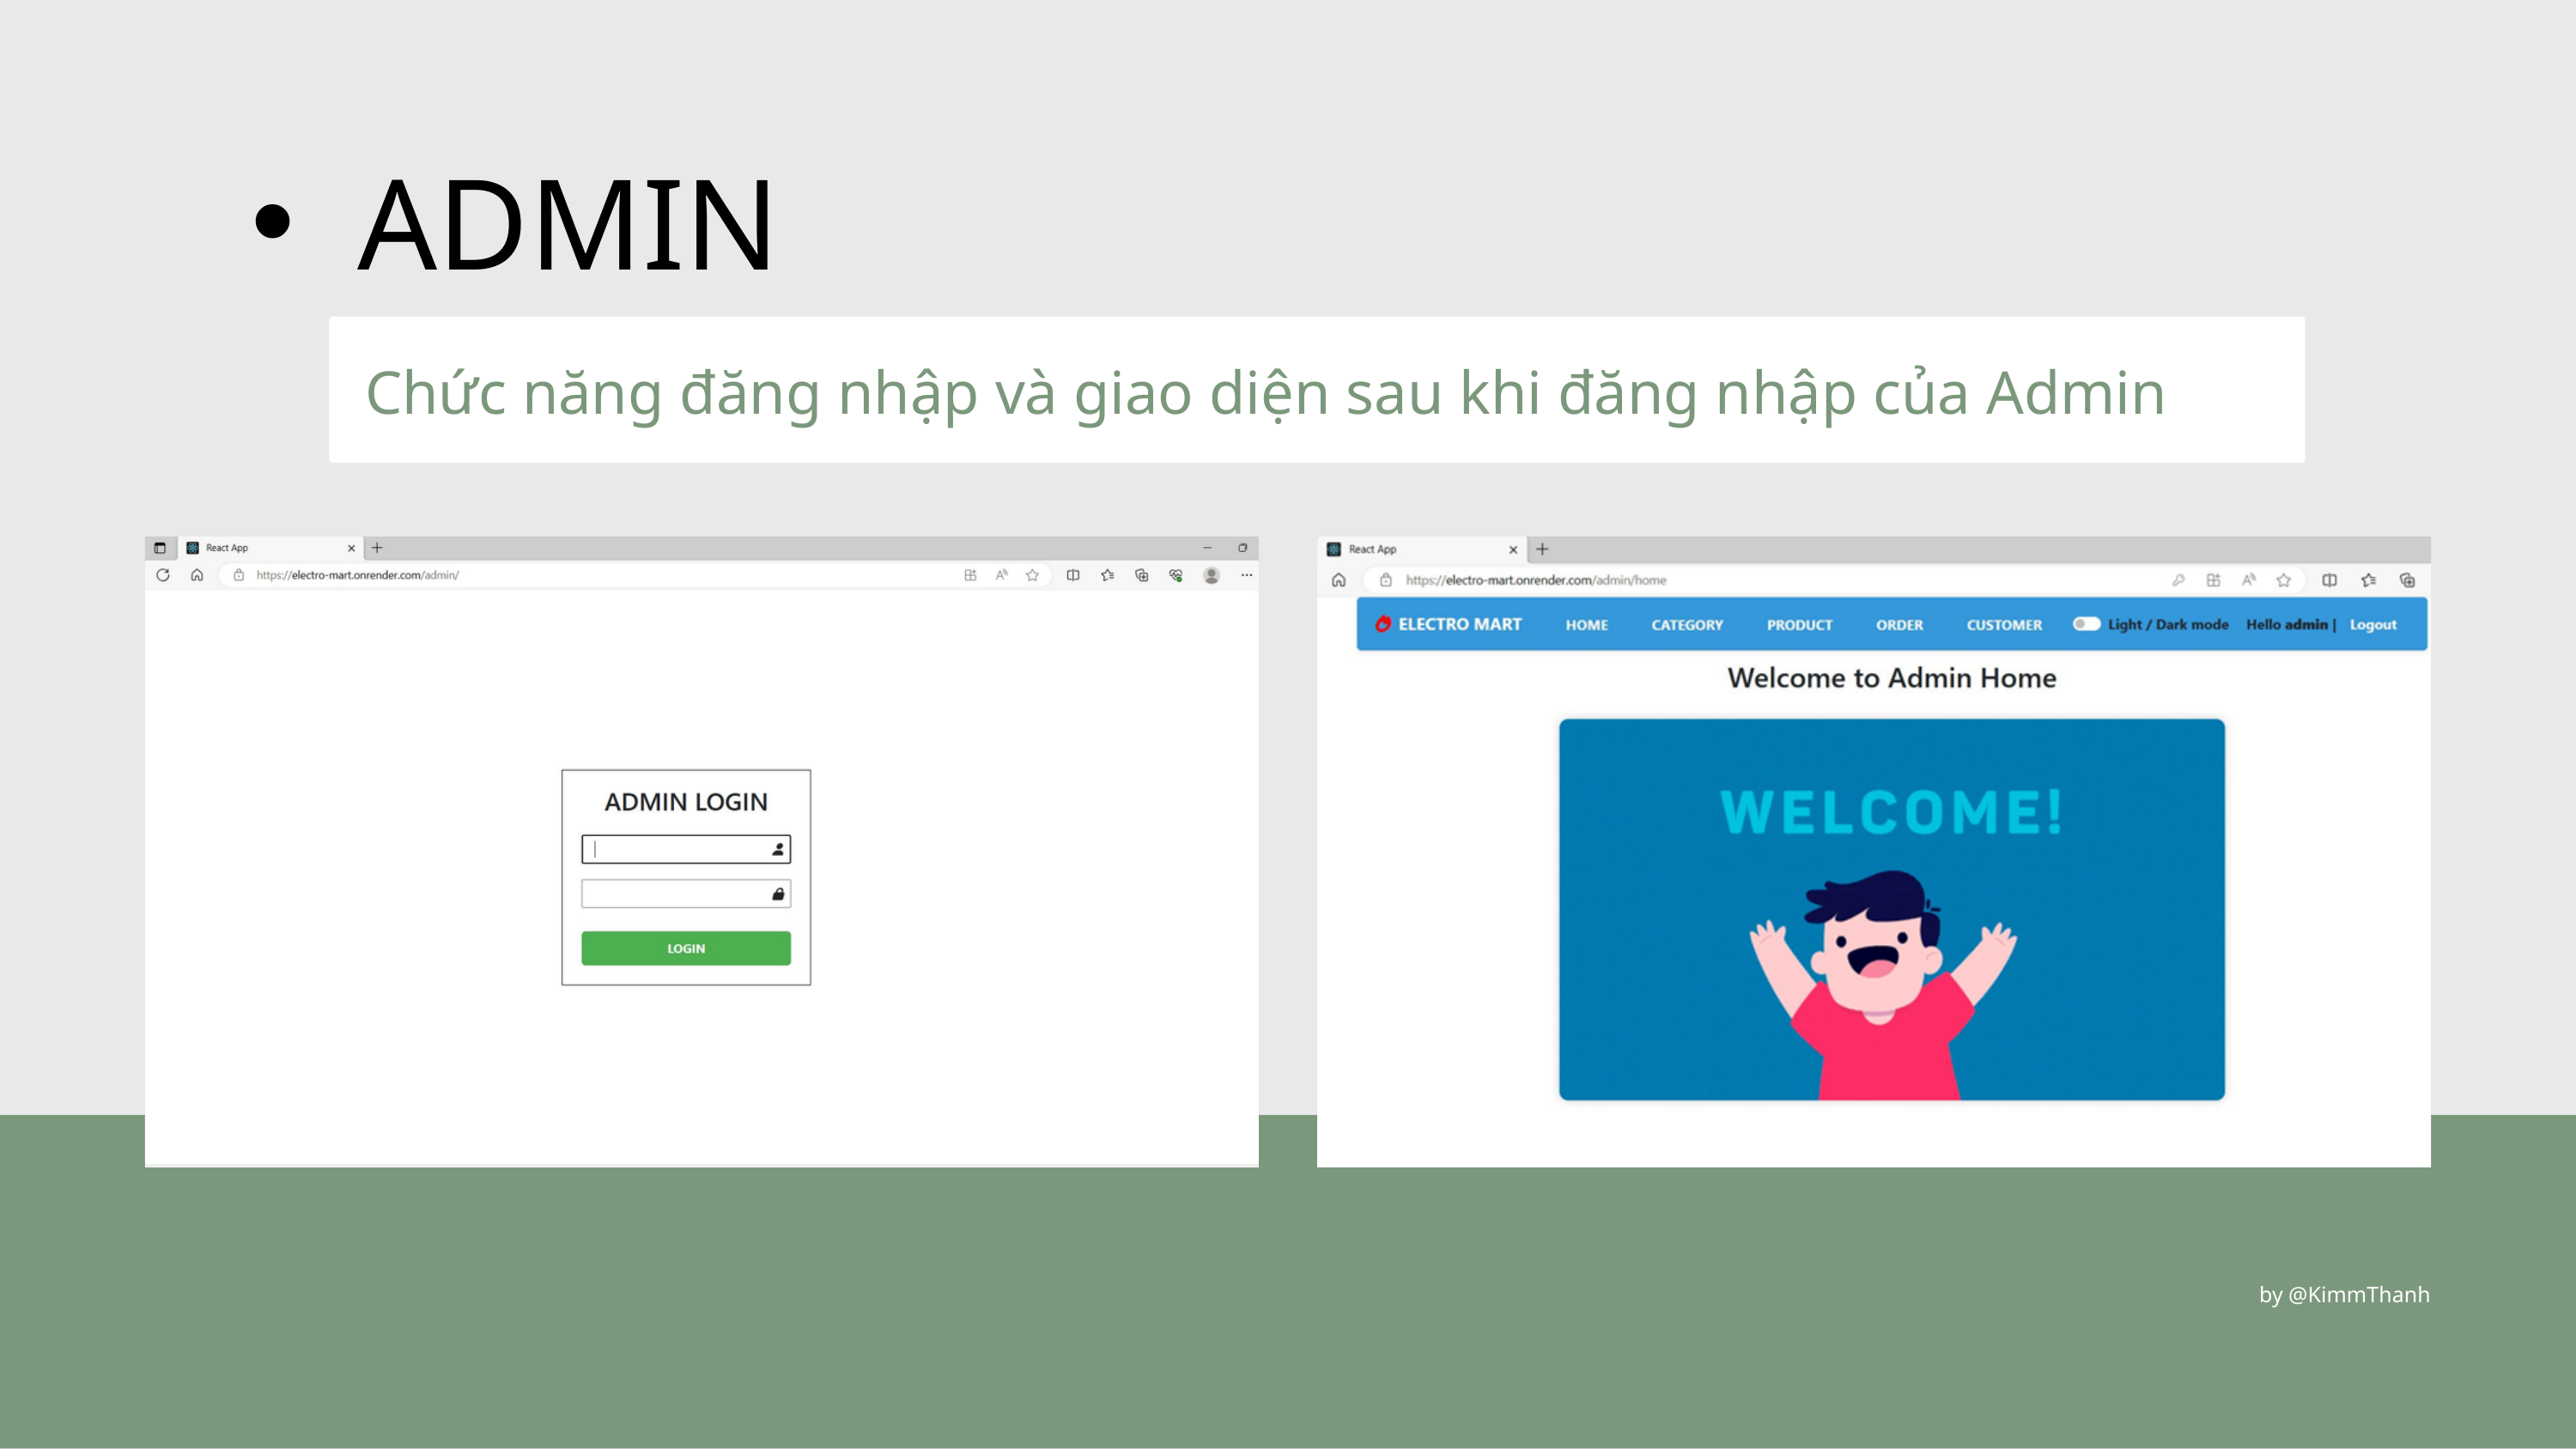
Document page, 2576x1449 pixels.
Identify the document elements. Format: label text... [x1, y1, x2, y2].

text_box [0, 1114, 2576, 1449]
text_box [329, 316, 2306, 464]
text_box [1316, 536, 2432, 1168]
text_box ADMIN [144, 144, 1297, 295]
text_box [144, 536, 1260, 1168]
text_box by @KimmThanh [1832, 1278, 2432, 1307]
